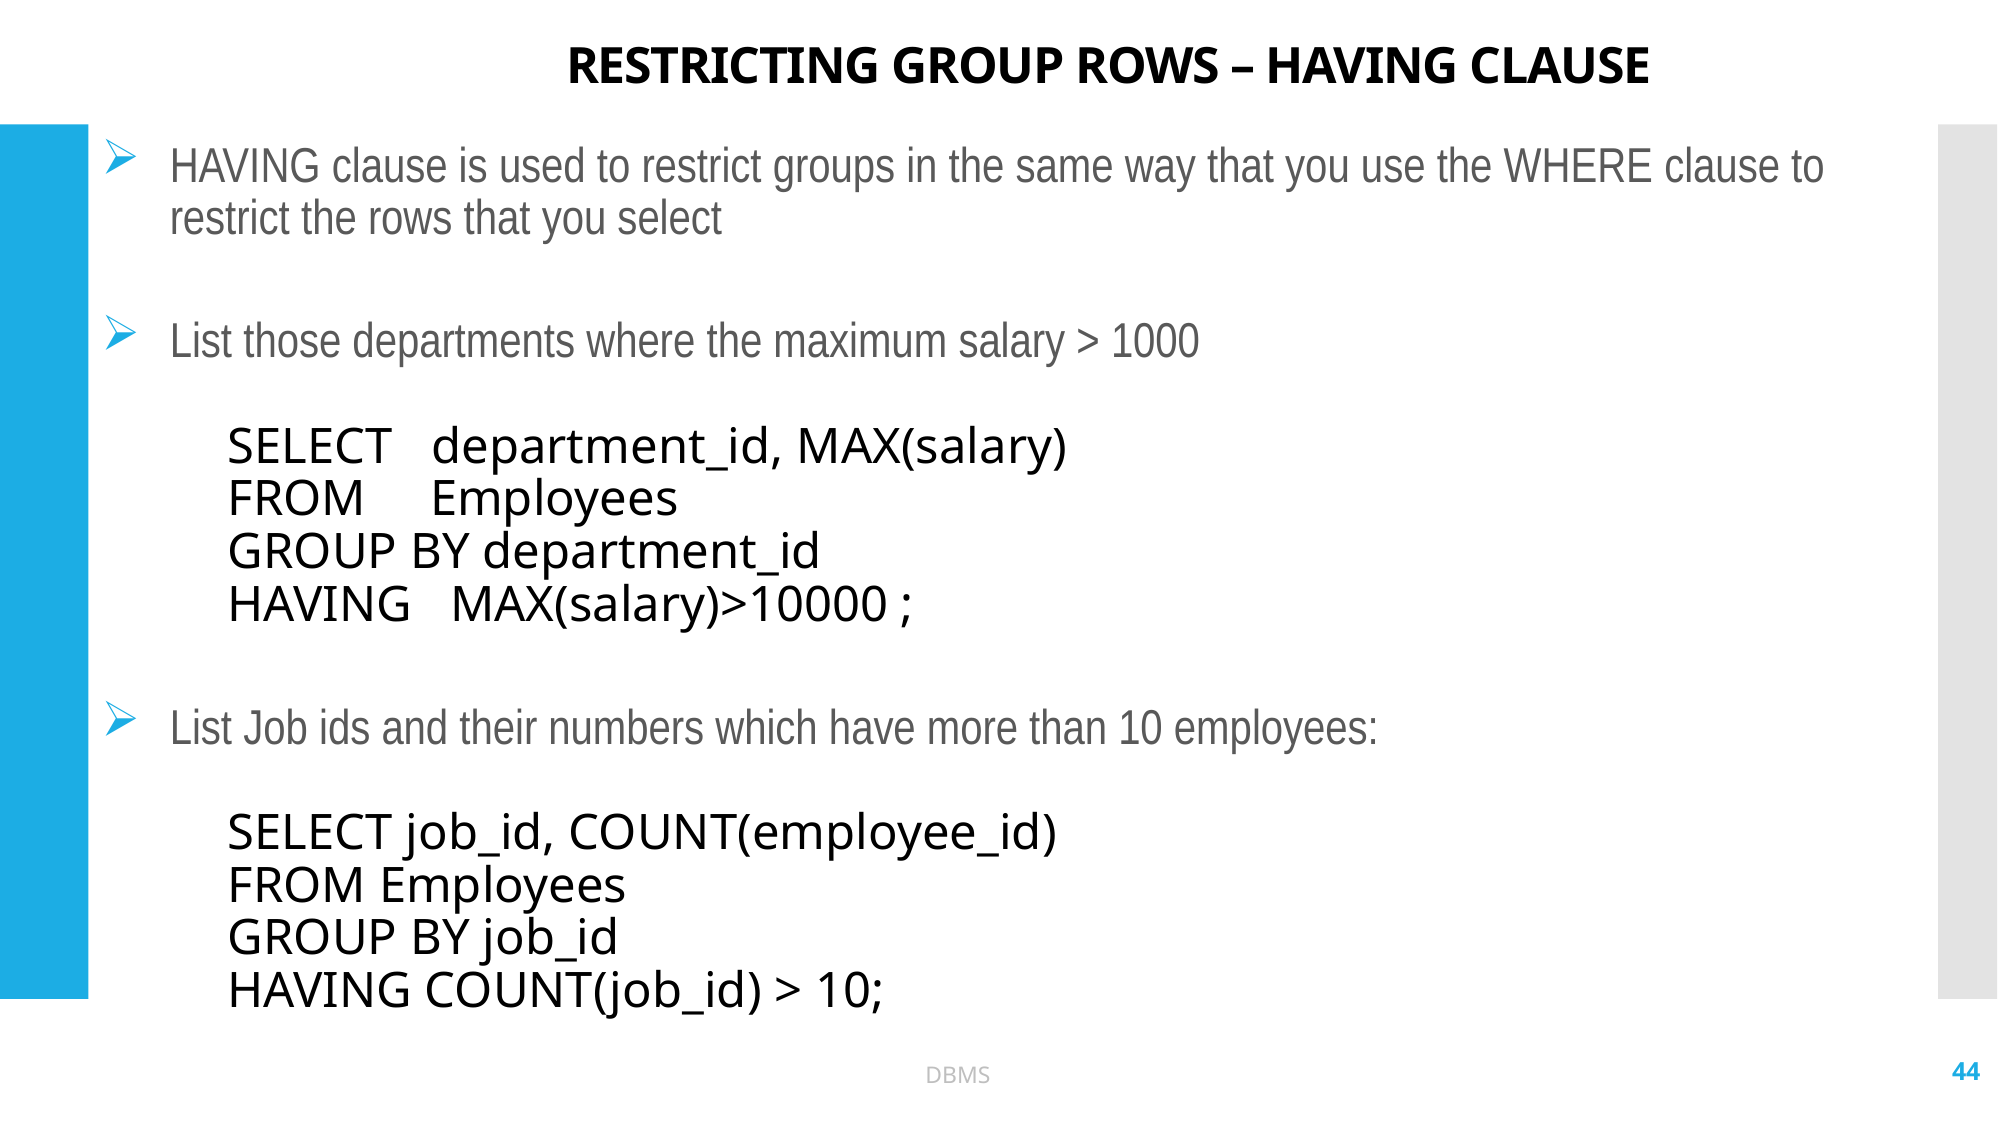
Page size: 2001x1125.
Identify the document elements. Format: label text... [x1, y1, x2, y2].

footer DBMS [473, 1046, 1443, 1107]
title RESTRICTING GROUP ROWS – HAVING CLAUSE [331, 33, 1898, 95]
list HAVING clause is used to restrict groups in the same way that you use the WHERE clause to restrict the rows that you select List those departments where the maximum salary > 1000 SELECT department_id, MAX(salary) FROM Employees GROUP BY department_id HAVING MAX(salary)>10000 ; List Job ids and their numbers which have more than 10 employees: SELECT job_id, COUNT(employee_id) FROM Employees GROUP BY job_id HAVING COUNT(job_id) > 10; [86, 132, 1946, 1036]
slide_number 44 [1744, 1042, 1996, 1103]
